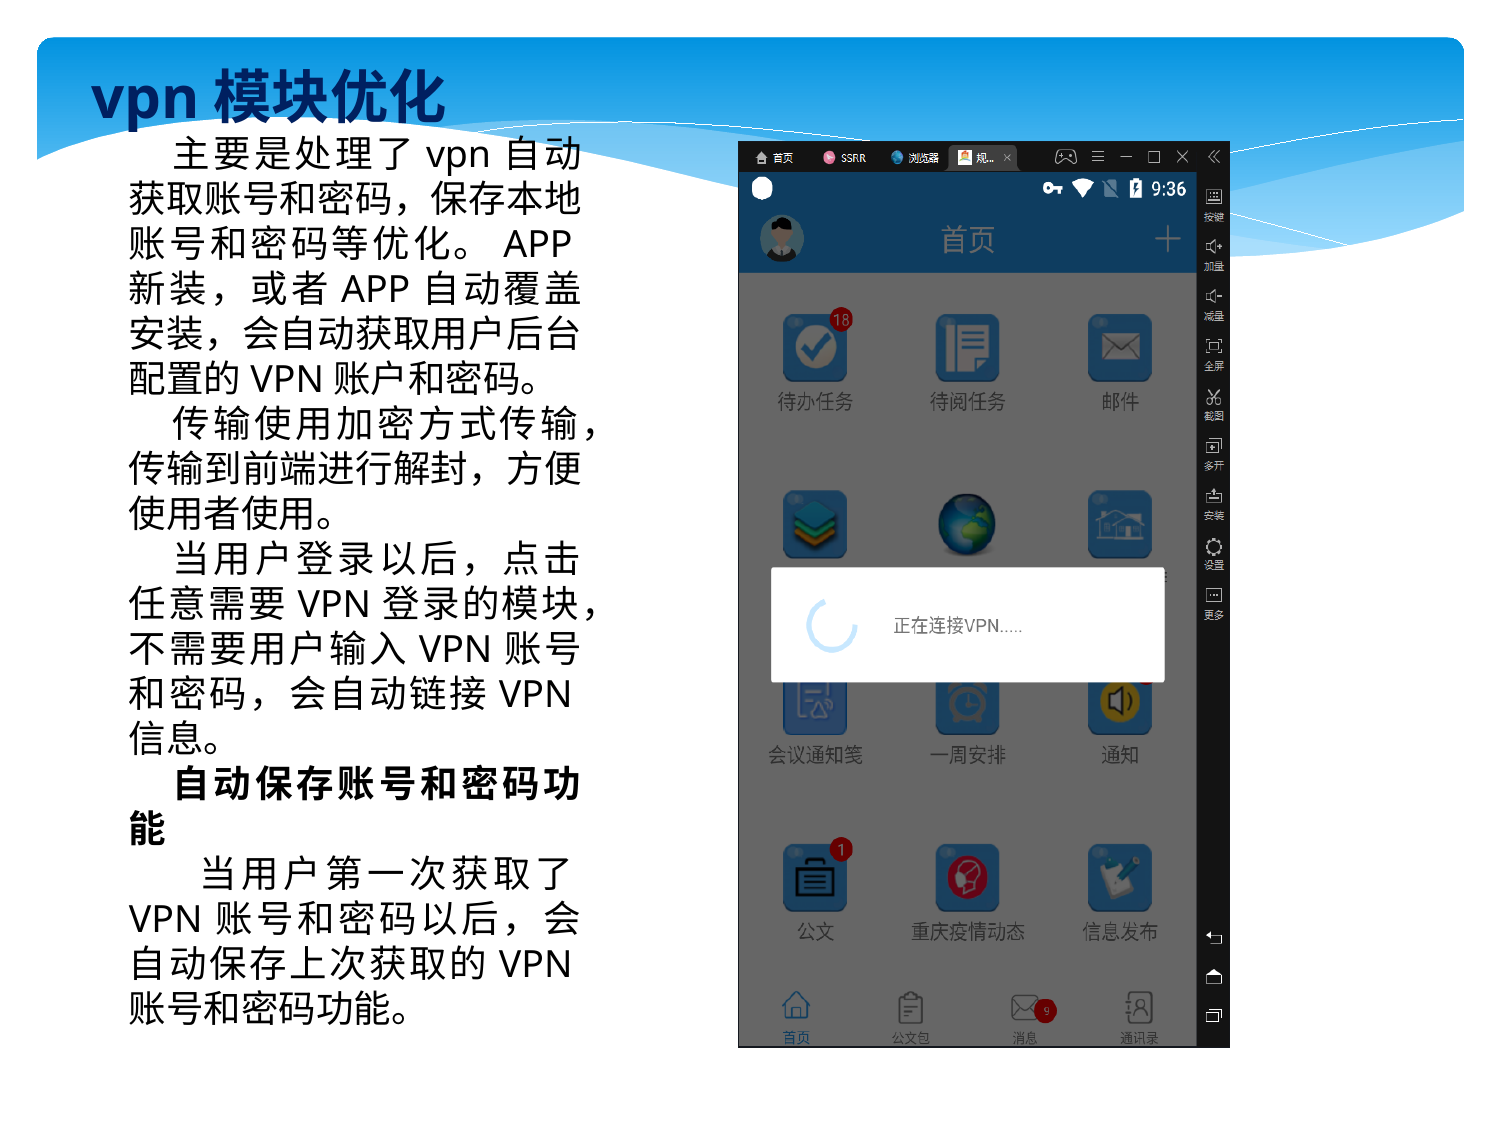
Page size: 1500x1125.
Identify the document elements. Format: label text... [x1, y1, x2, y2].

picture [737, 141, 1230, 1048]
text_box vpn模块优化 主要是处理了vpn自动获取账号和密码，保存本地账号和密码等优化。APP新装，或者APP自动覆盖安装，会自动获取用户后台配置的VPN账户和密码。 传输使用加密方式传输，传输到前端进行解封，方便使用者使用。 当用户登录以后，点击任意需要VPN登录的模块，不需要用户输入VPN账号和密码，会自动链接VPN信息。 自动保存账号和密码功能 当用户第一次获取了VPN账号和密码以后，会自动保存上次获取的VPN账号和密码功能。 [76, 53, 597, 1083]
